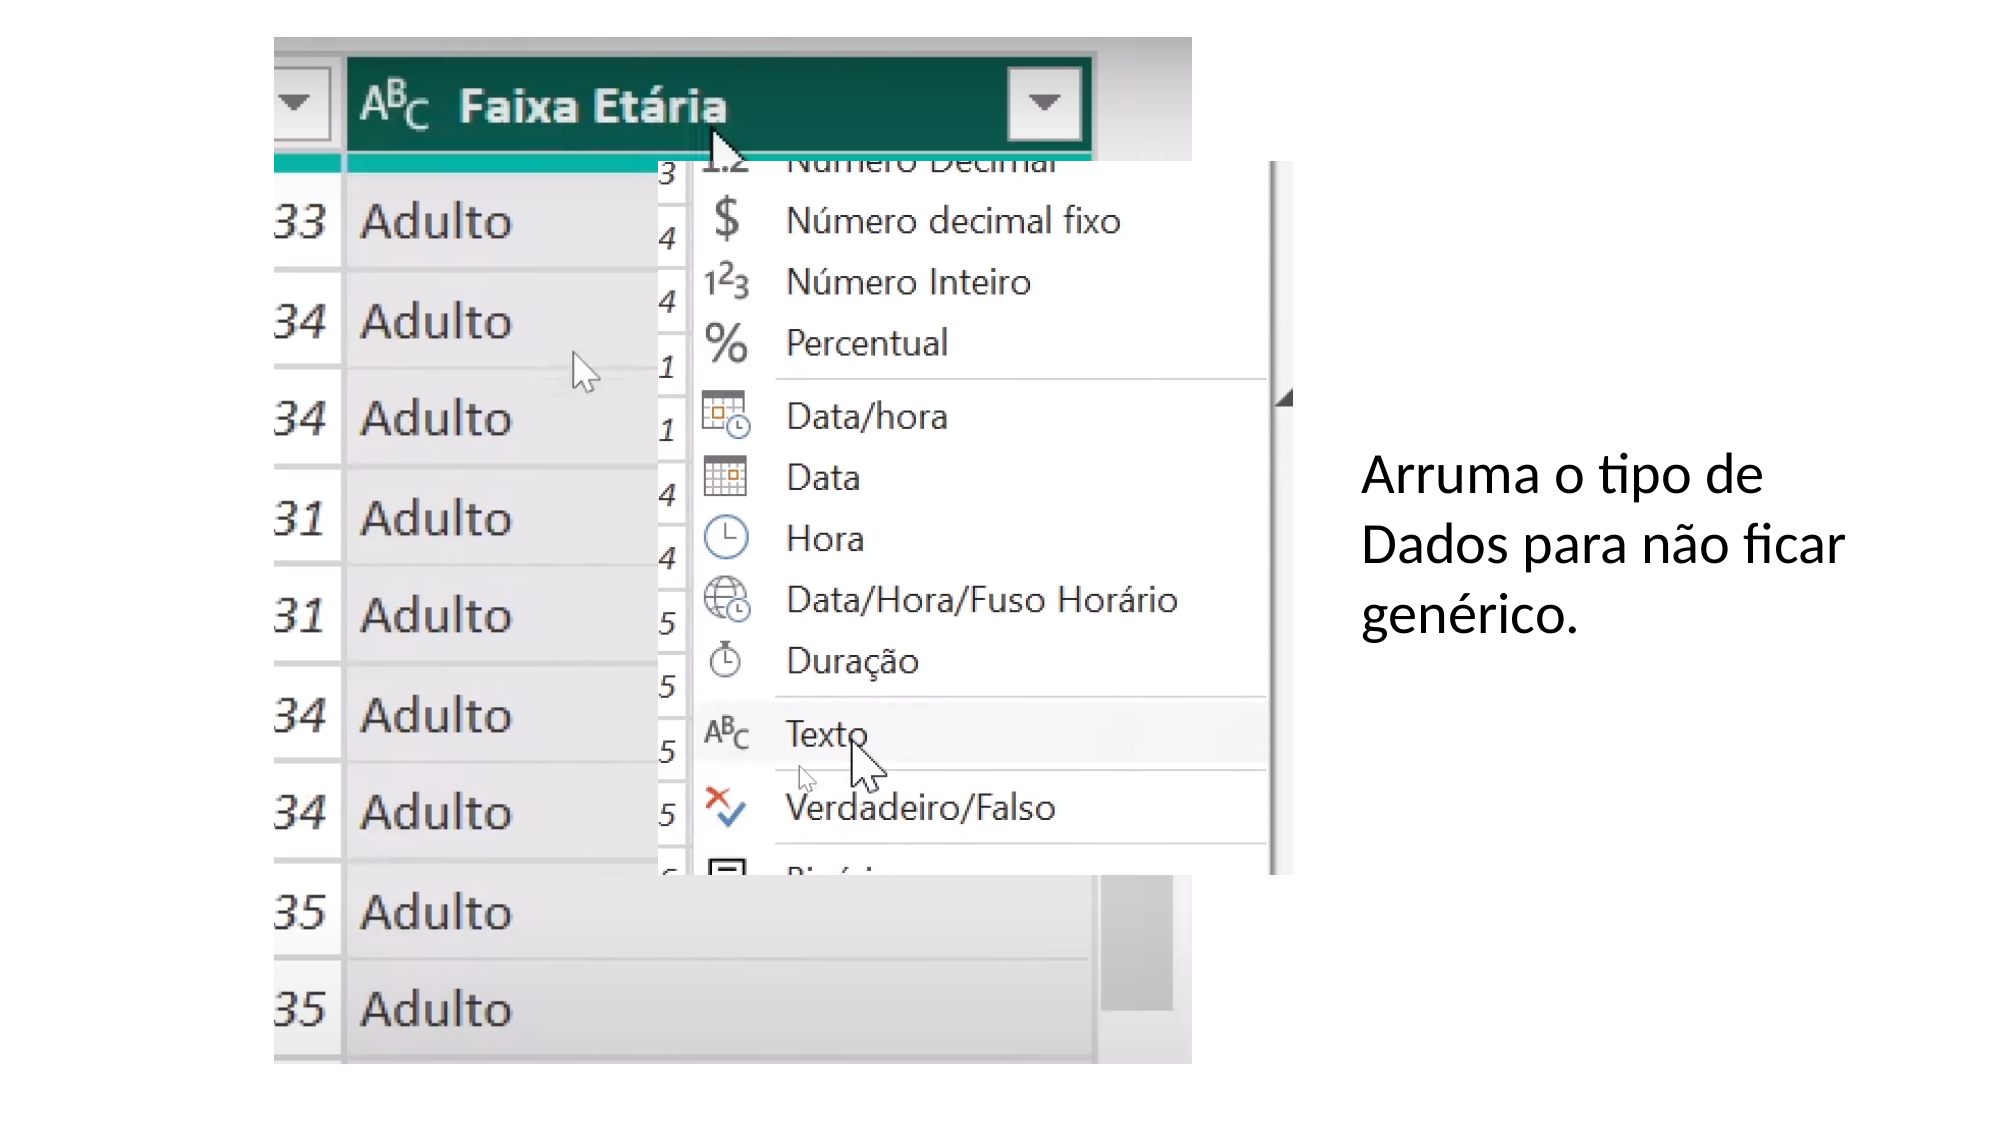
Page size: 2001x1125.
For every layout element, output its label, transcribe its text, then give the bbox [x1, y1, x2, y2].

picture [274, 37, 1192, 1065]
text_box Arruma o tipo de Dados para não ficar genérico. [1347, 428, 1926, 653]
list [657, 161, 1293, 875]
